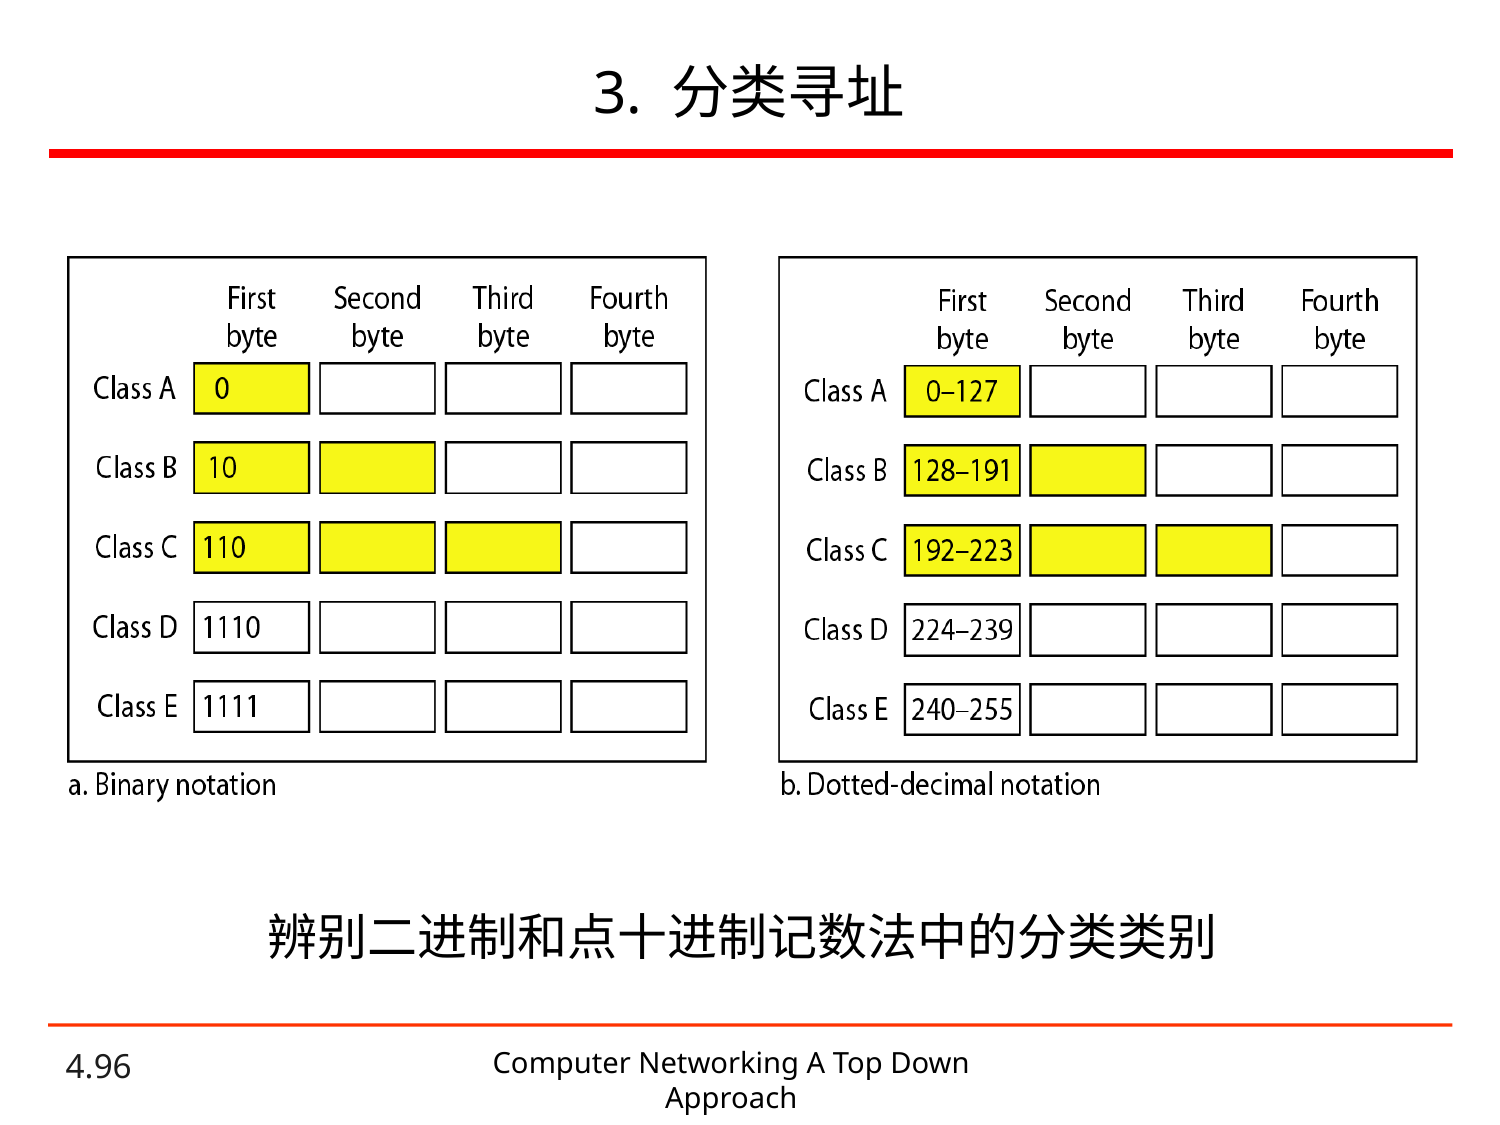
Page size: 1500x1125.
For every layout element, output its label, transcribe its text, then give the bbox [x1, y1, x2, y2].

title 3. 分类寻址 [55, 37, 1443, 143]
text_box 辨别二进制和点十进制记数法中的分类类别 [85, 898, 1400, 973]
picture [67, 256, 1418, 803]
